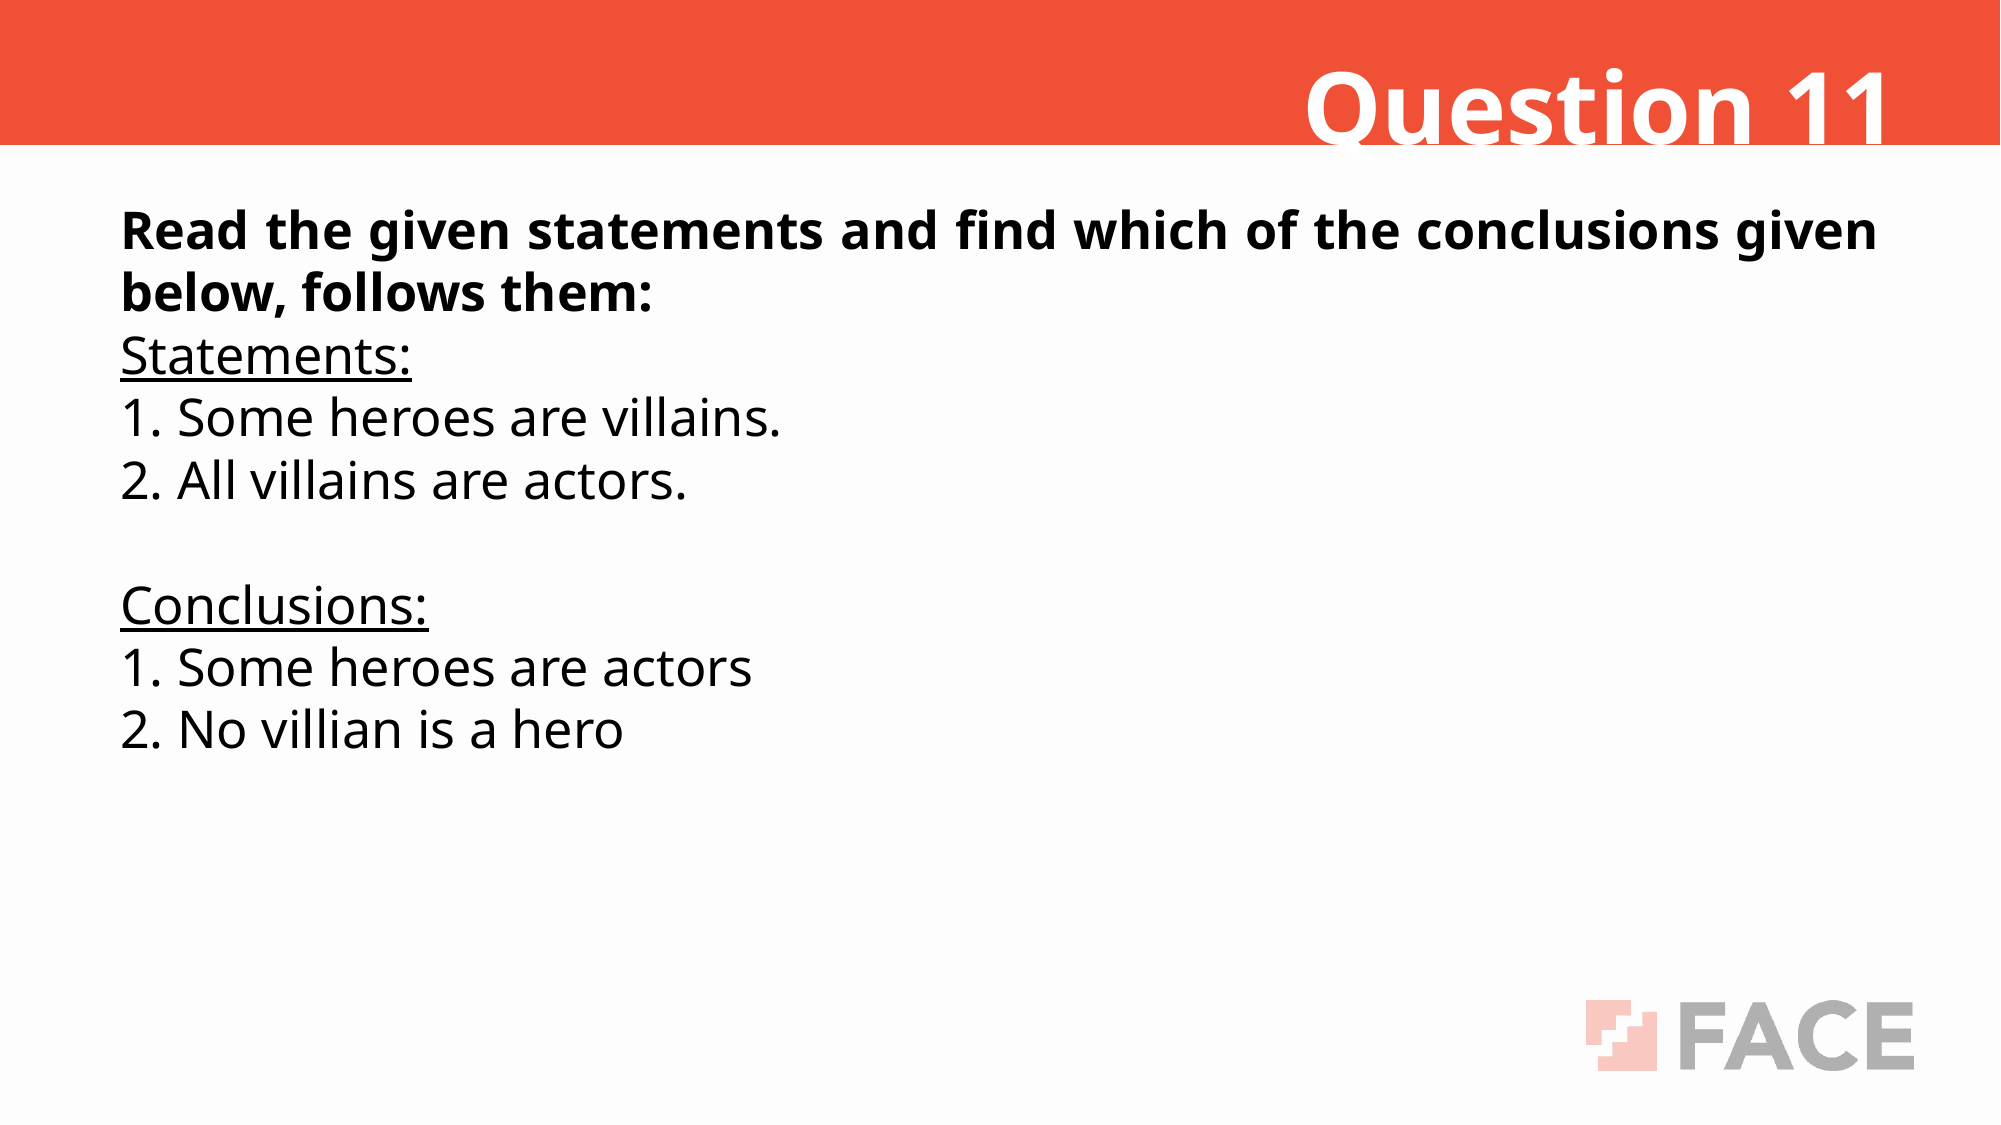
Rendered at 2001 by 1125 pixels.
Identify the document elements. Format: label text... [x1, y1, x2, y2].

text_box Read the given statements and find which of the conclusions given below, follows them: Statements: 1. Some heroes are villains. 2. All villains are actors. Conclusions: 1. Some heroes are actors 2. No villian is a hero [105, 189, 1895, 767]
picture [1586, 1000, 1914, 1072]
text_box [0, 0, 2000, 147]
text_box Question 11 [638, 37, 1914, 173]
